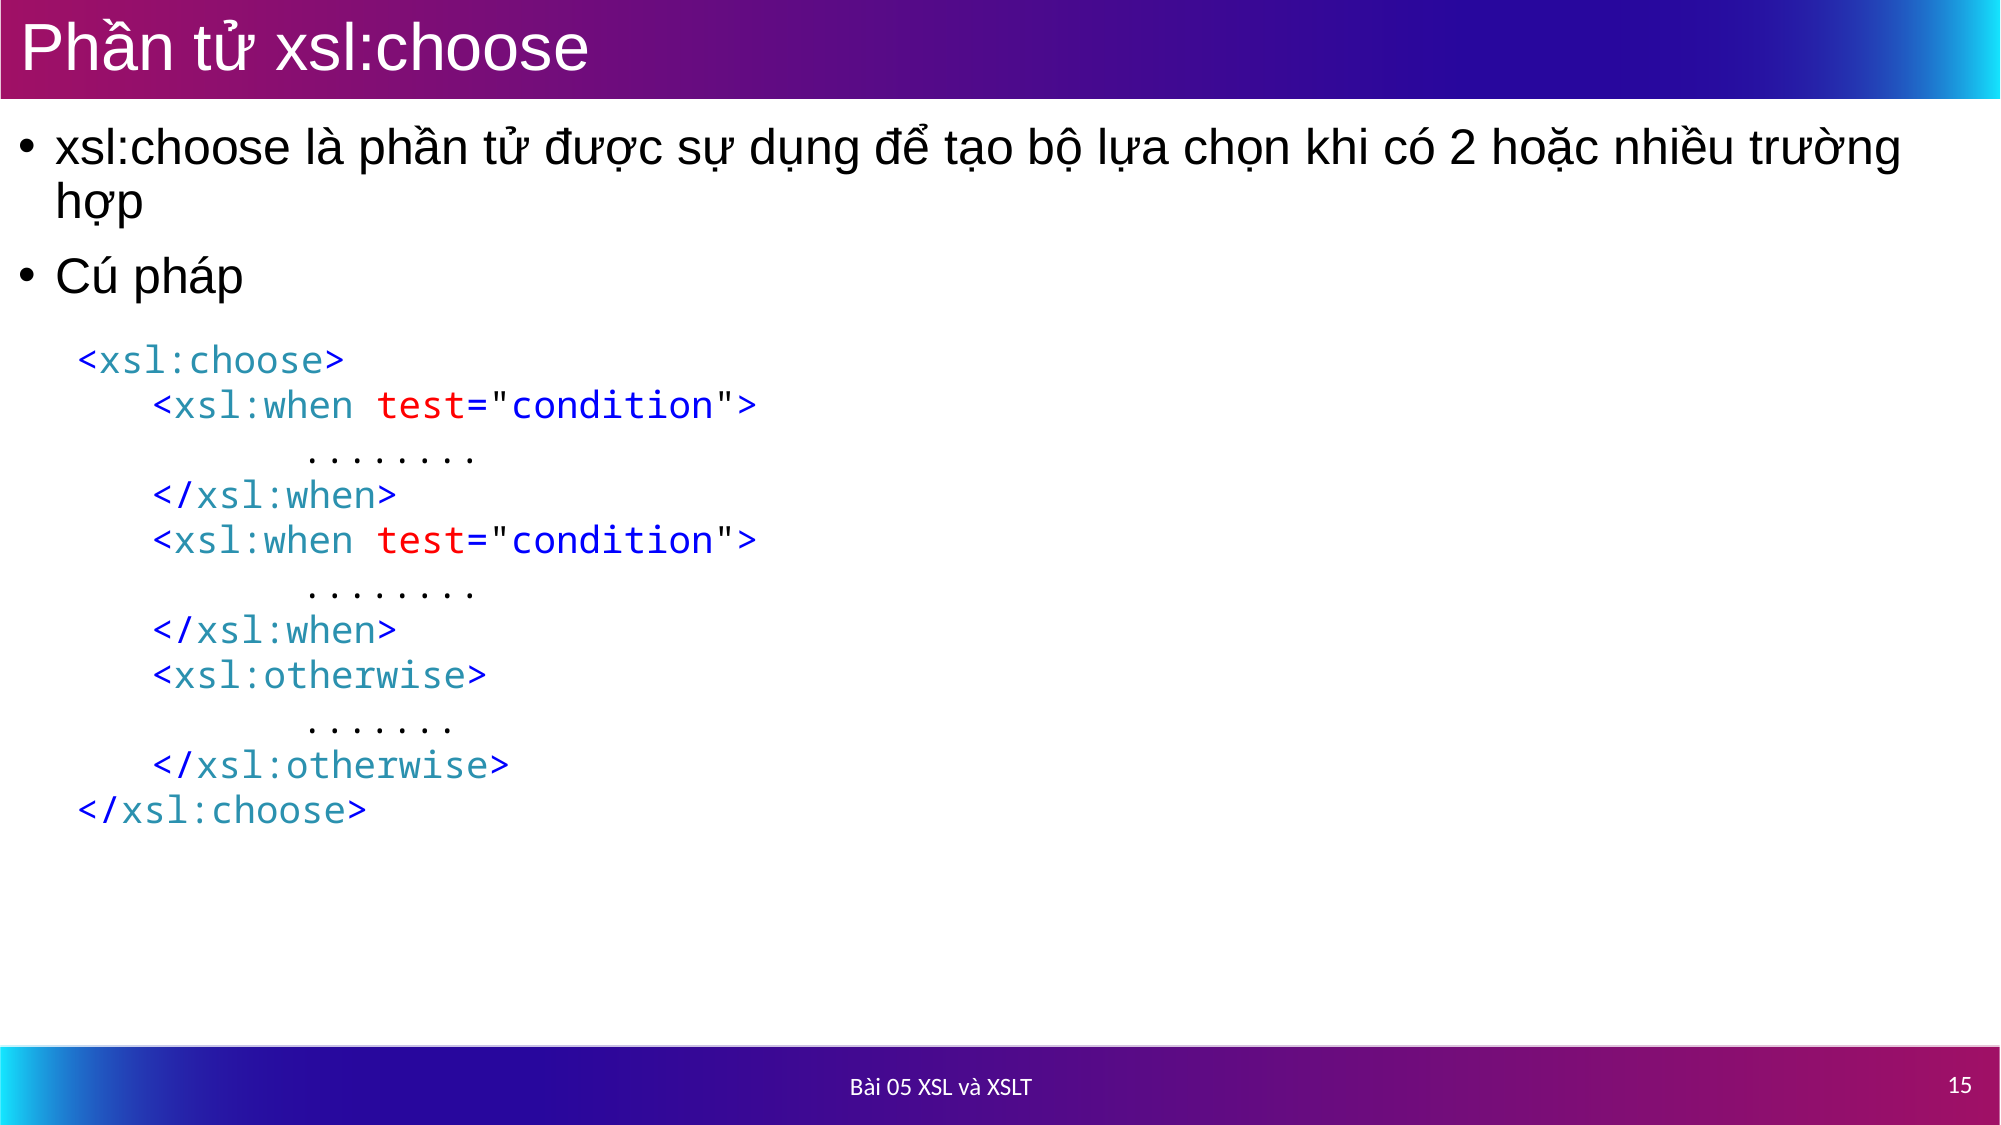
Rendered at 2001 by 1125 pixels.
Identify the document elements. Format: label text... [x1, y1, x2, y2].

title Phần tử xsl:choose [4, 5, 1990, 93]
slide_number 15 [1877, 1053, 1988, 1114]
picture [0, 0, 2001, 99]
picture [0, 1045, 2000, 1125]
text_box <xsl:choose> <xsl:when test="condition"> ........ </xsl:when> <xsl:when test="condition"> ........ </xsl:when> <xsl:otherwise> ....... </xsl:otherwise> </xsl:choose> [61, 328, 1062, 839]
footer Bài 05 XSL và XSLT [17, 1055, 1865, 1116]
list xsl:choose là phần tử được sự dụng để tạo bộ lựa chọn khi có 2 hoặc nhiều trường hợp Cú pháp [3, 113, 1988, 1014]
